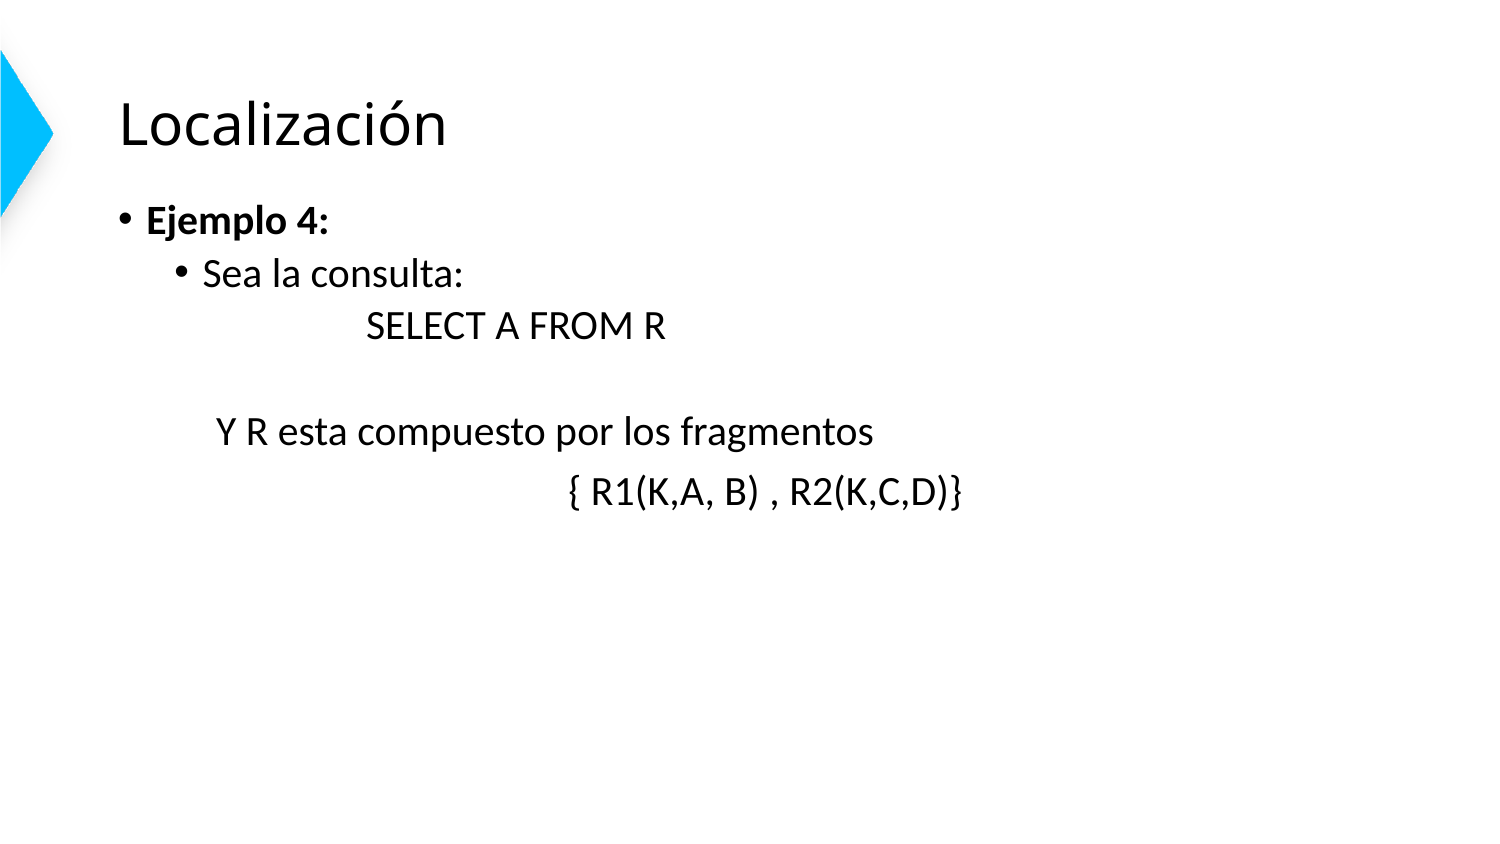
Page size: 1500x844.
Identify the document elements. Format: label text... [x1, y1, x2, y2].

picture [0, 0, 1193, 844]
title Localización [103, 44, 1397, 190]
list Ejemplo 4: Sea la consulta: SELECT A FROM R Y R esta compuesto por los fragmentos { R1(K,A, B) , R2(K,C,D)} [103, 190, 1397, 727]
